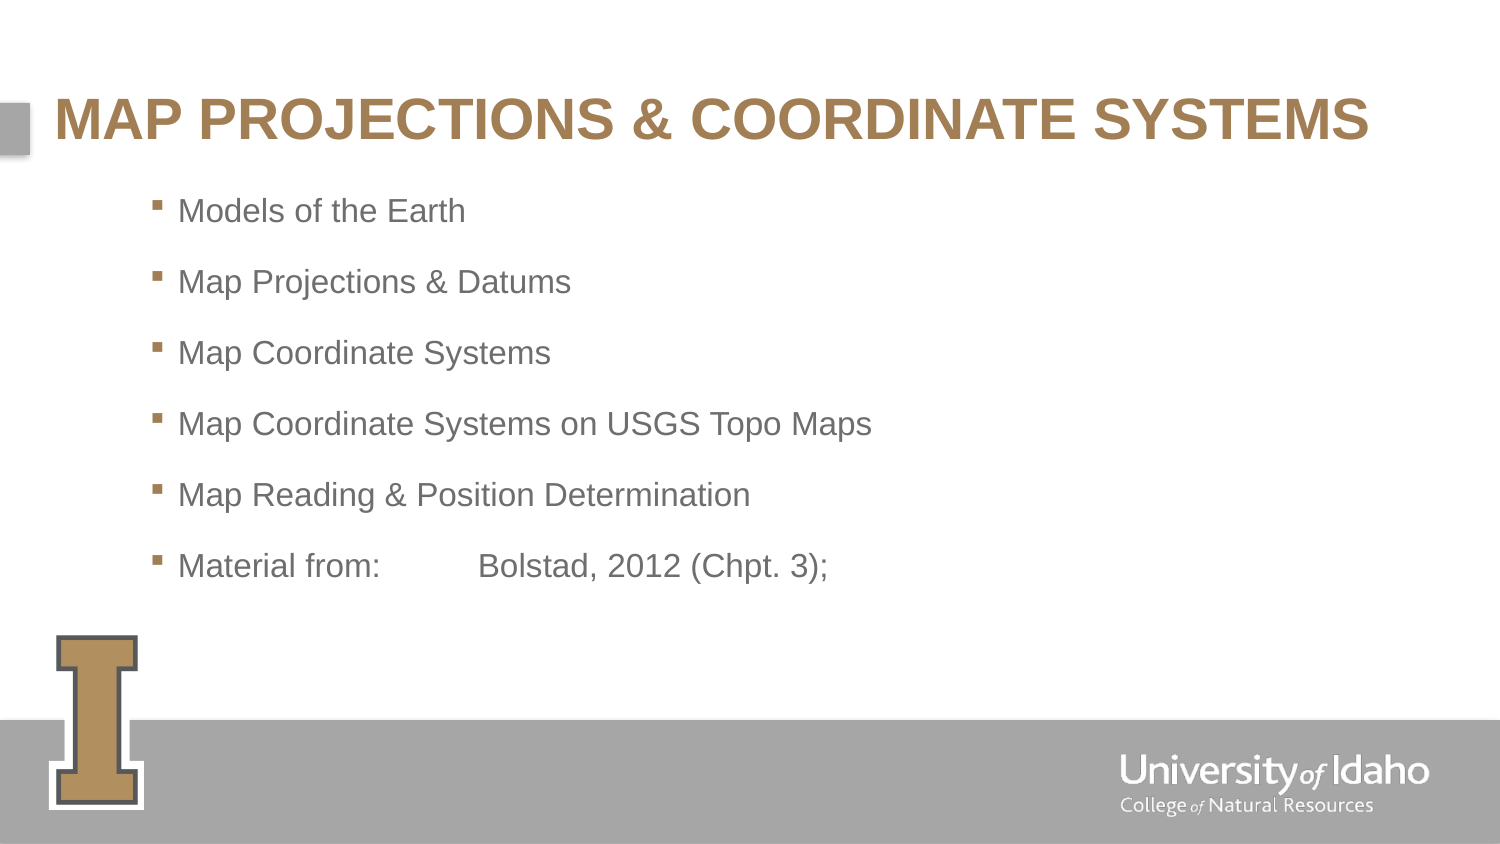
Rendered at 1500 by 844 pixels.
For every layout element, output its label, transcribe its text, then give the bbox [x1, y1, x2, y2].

list Models of the Earth Map Projections & Datums Map Coordinate Systems Map Coordinate Systems on USGS Topo Maps Map Reading & Position Determination Material from: Bolstad, 2012 (Chpt. 3); [115, 193, 1173, 569]
title Map Projections & Coordinate Systems [54, 80, 1405, 175]
